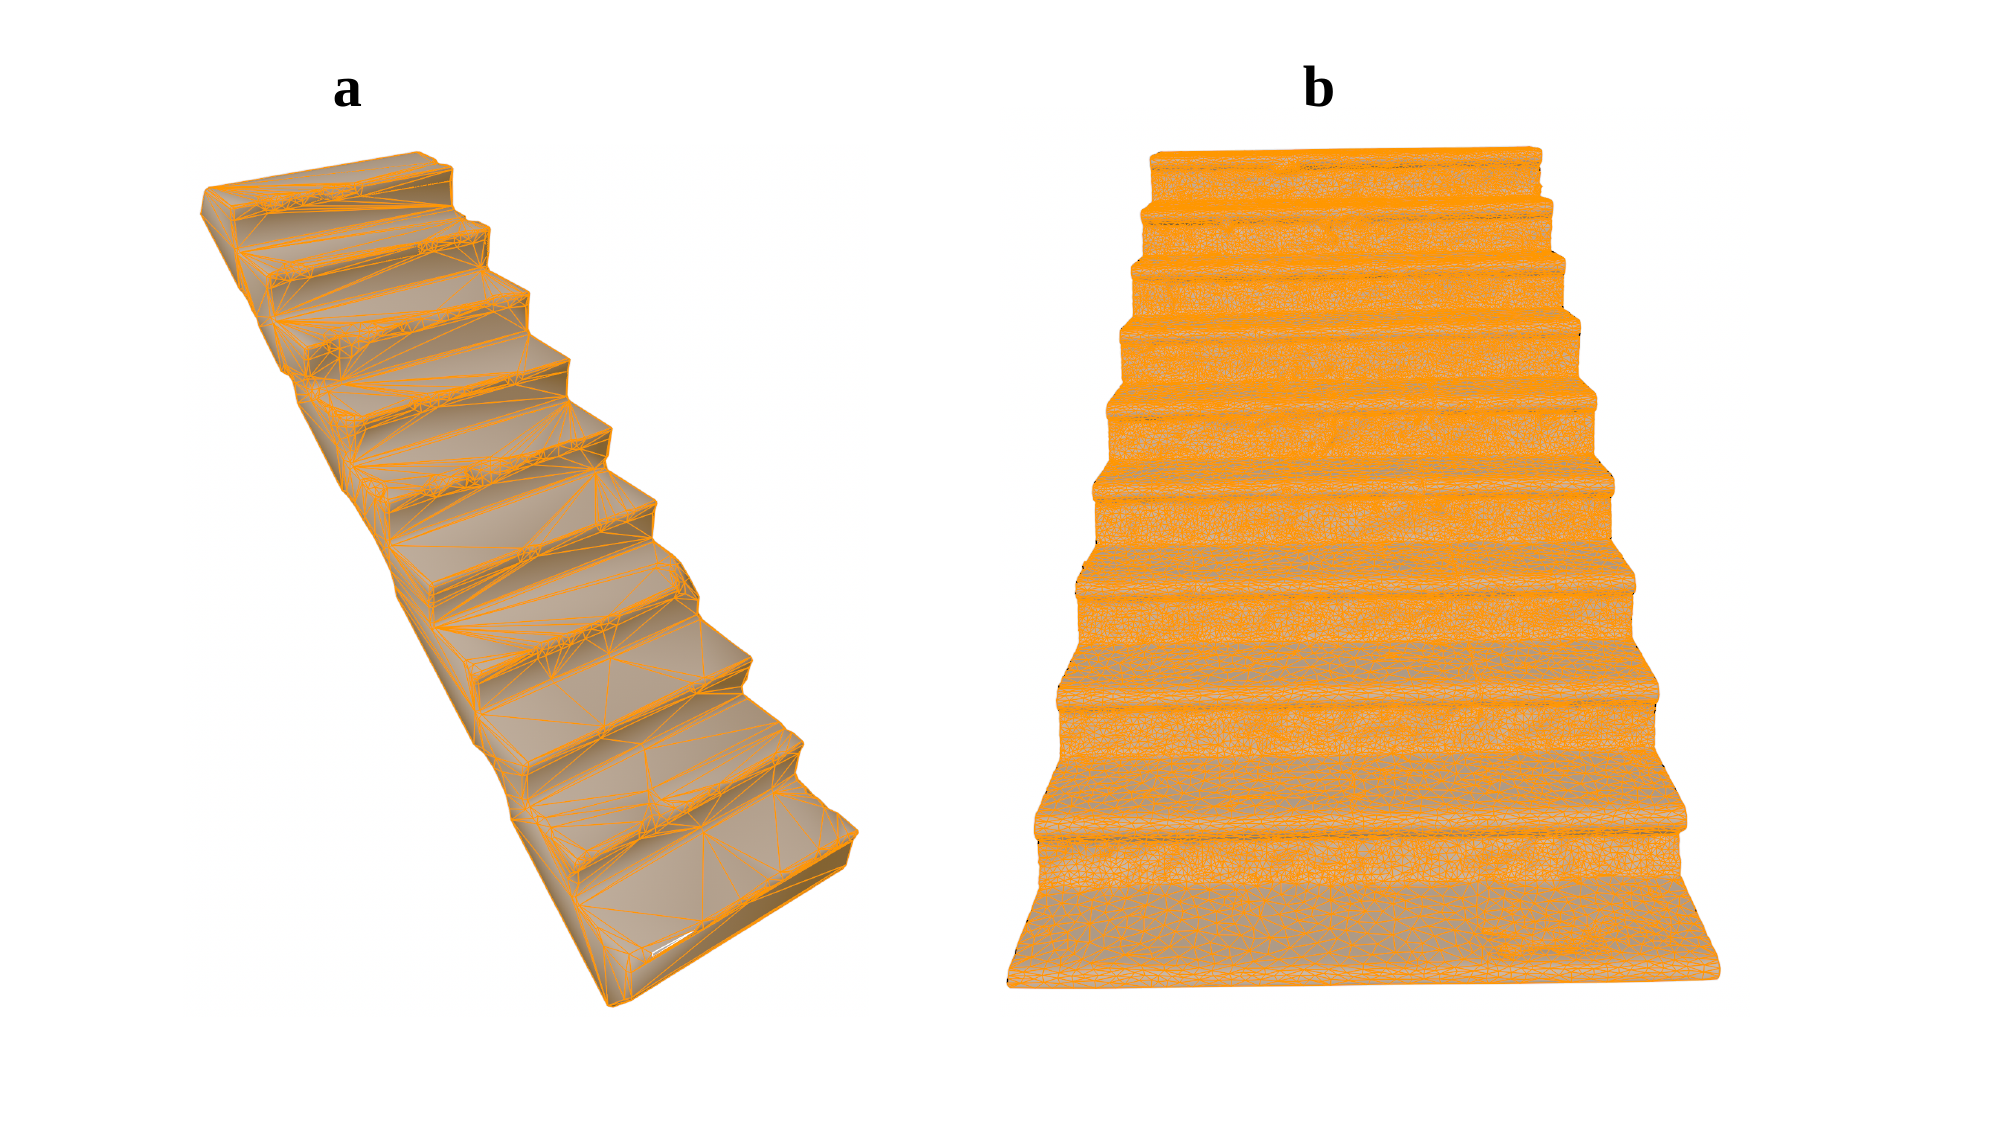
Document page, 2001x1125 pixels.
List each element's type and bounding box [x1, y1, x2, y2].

text_box [182, 40, 1750, 1018]
